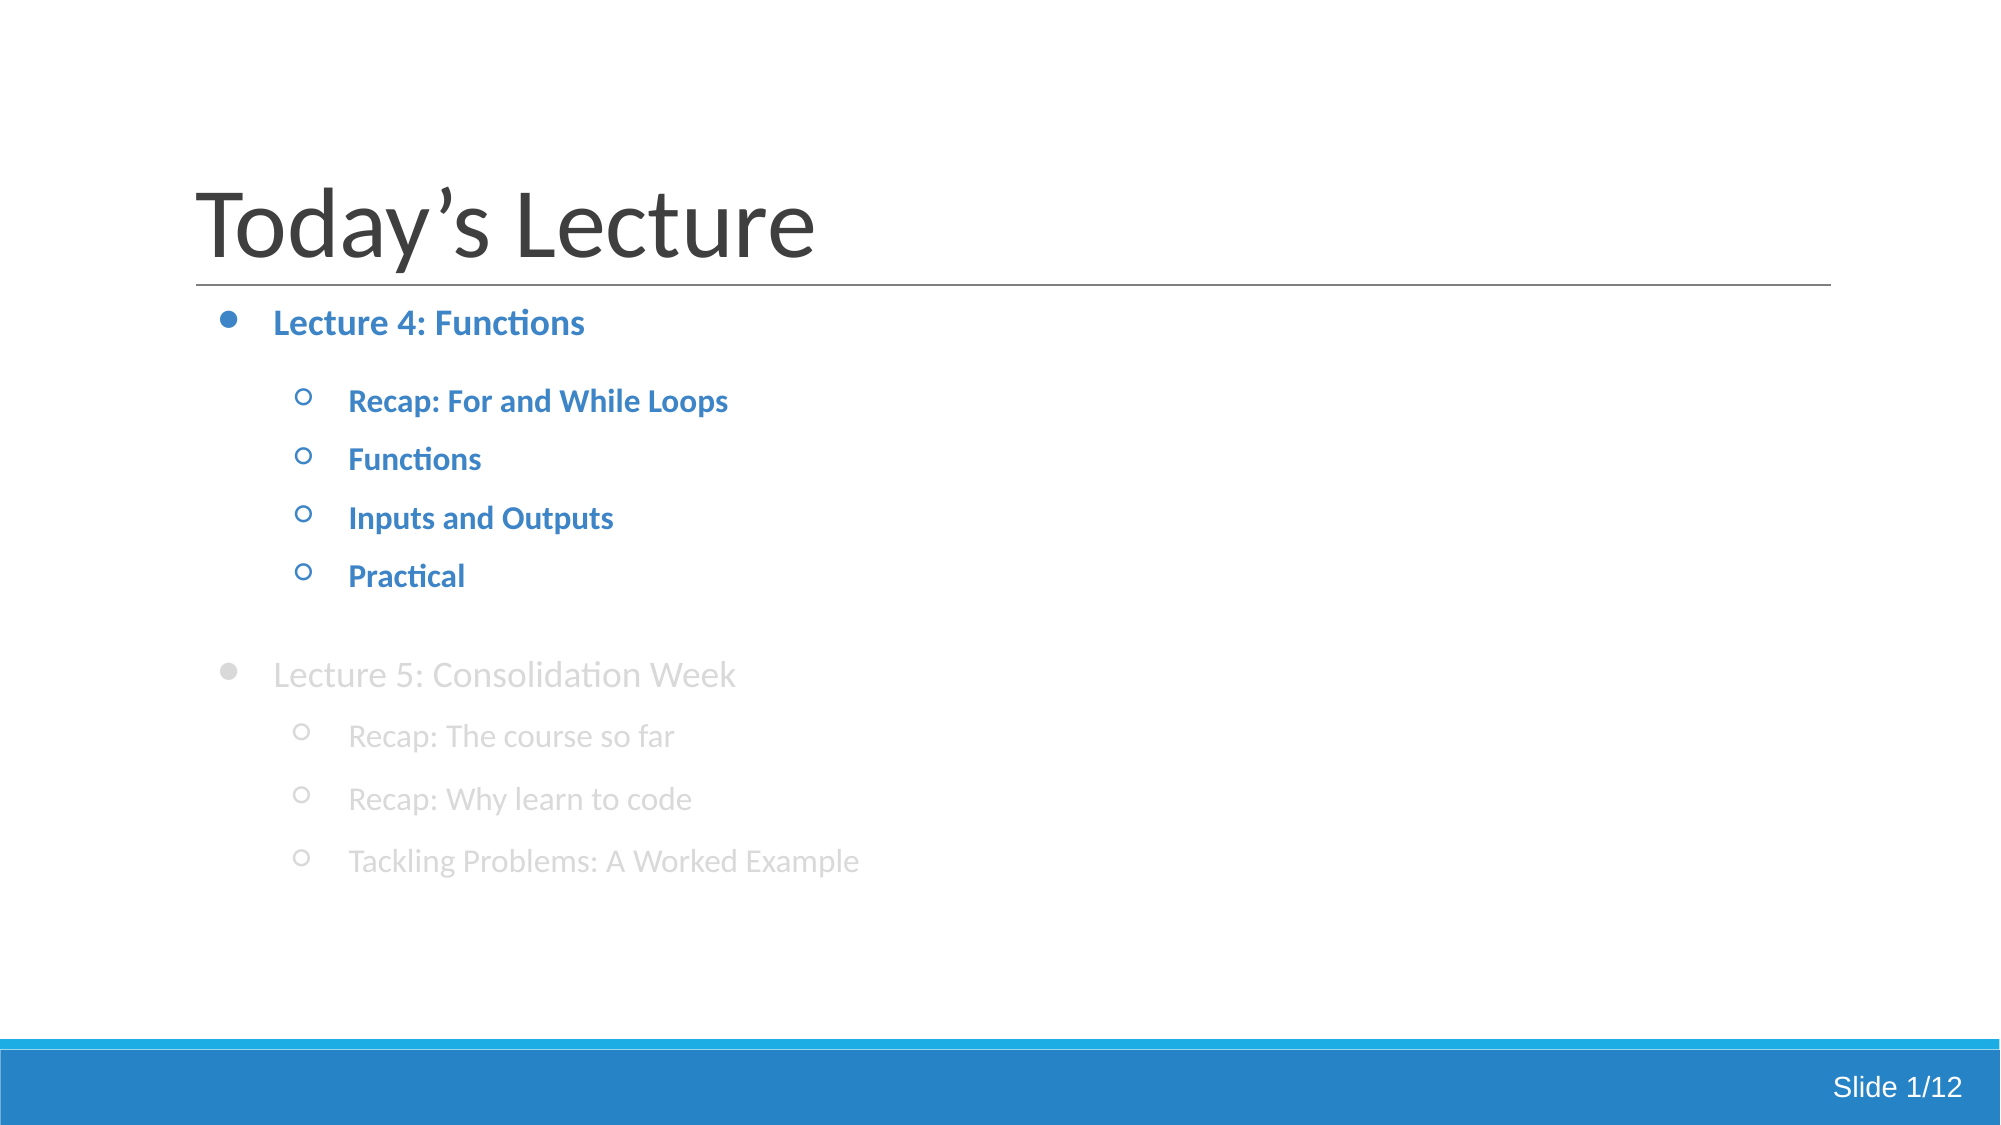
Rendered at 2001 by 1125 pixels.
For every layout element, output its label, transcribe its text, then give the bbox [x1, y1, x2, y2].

text_box Lecture 4: Functions Recap: For and While Loops Functions Inputs and Outputs Practical Lecture 5: Consolidation Week Recap: The course so far Recap: Why learn to code Tackling Problems: A Worked Example [198, 295, 1830, 856]
title Today’s Lecture [180, 47, 1830, 285]
text_box Slide 1/12 [1817, 1053, 2000, 1125]
